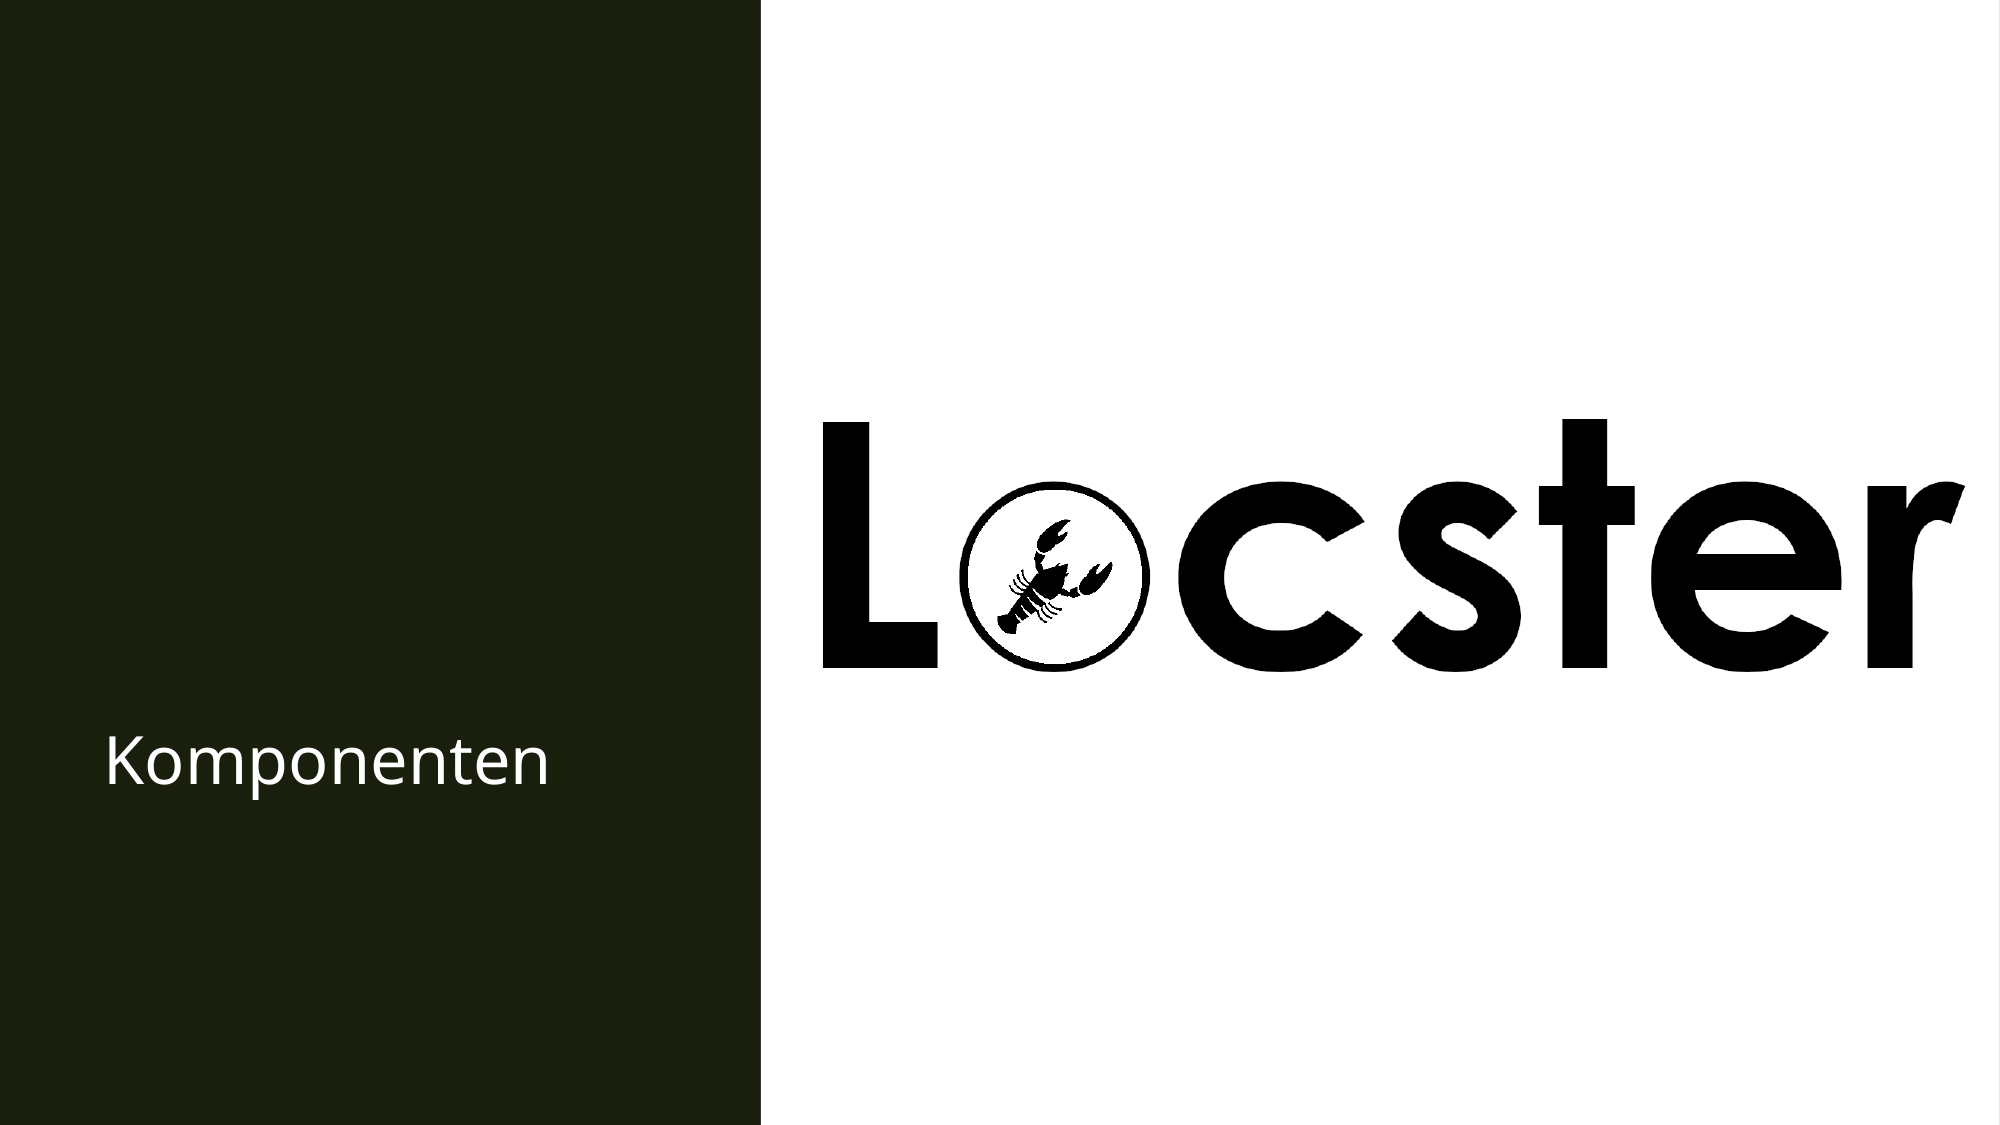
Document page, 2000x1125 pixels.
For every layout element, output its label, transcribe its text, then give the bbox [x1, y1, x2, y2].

text_box [0, 0, 760, 1125]
title Komponenten [88, 294, 709, 806]
picture [760, 0, 2000, 1125]
